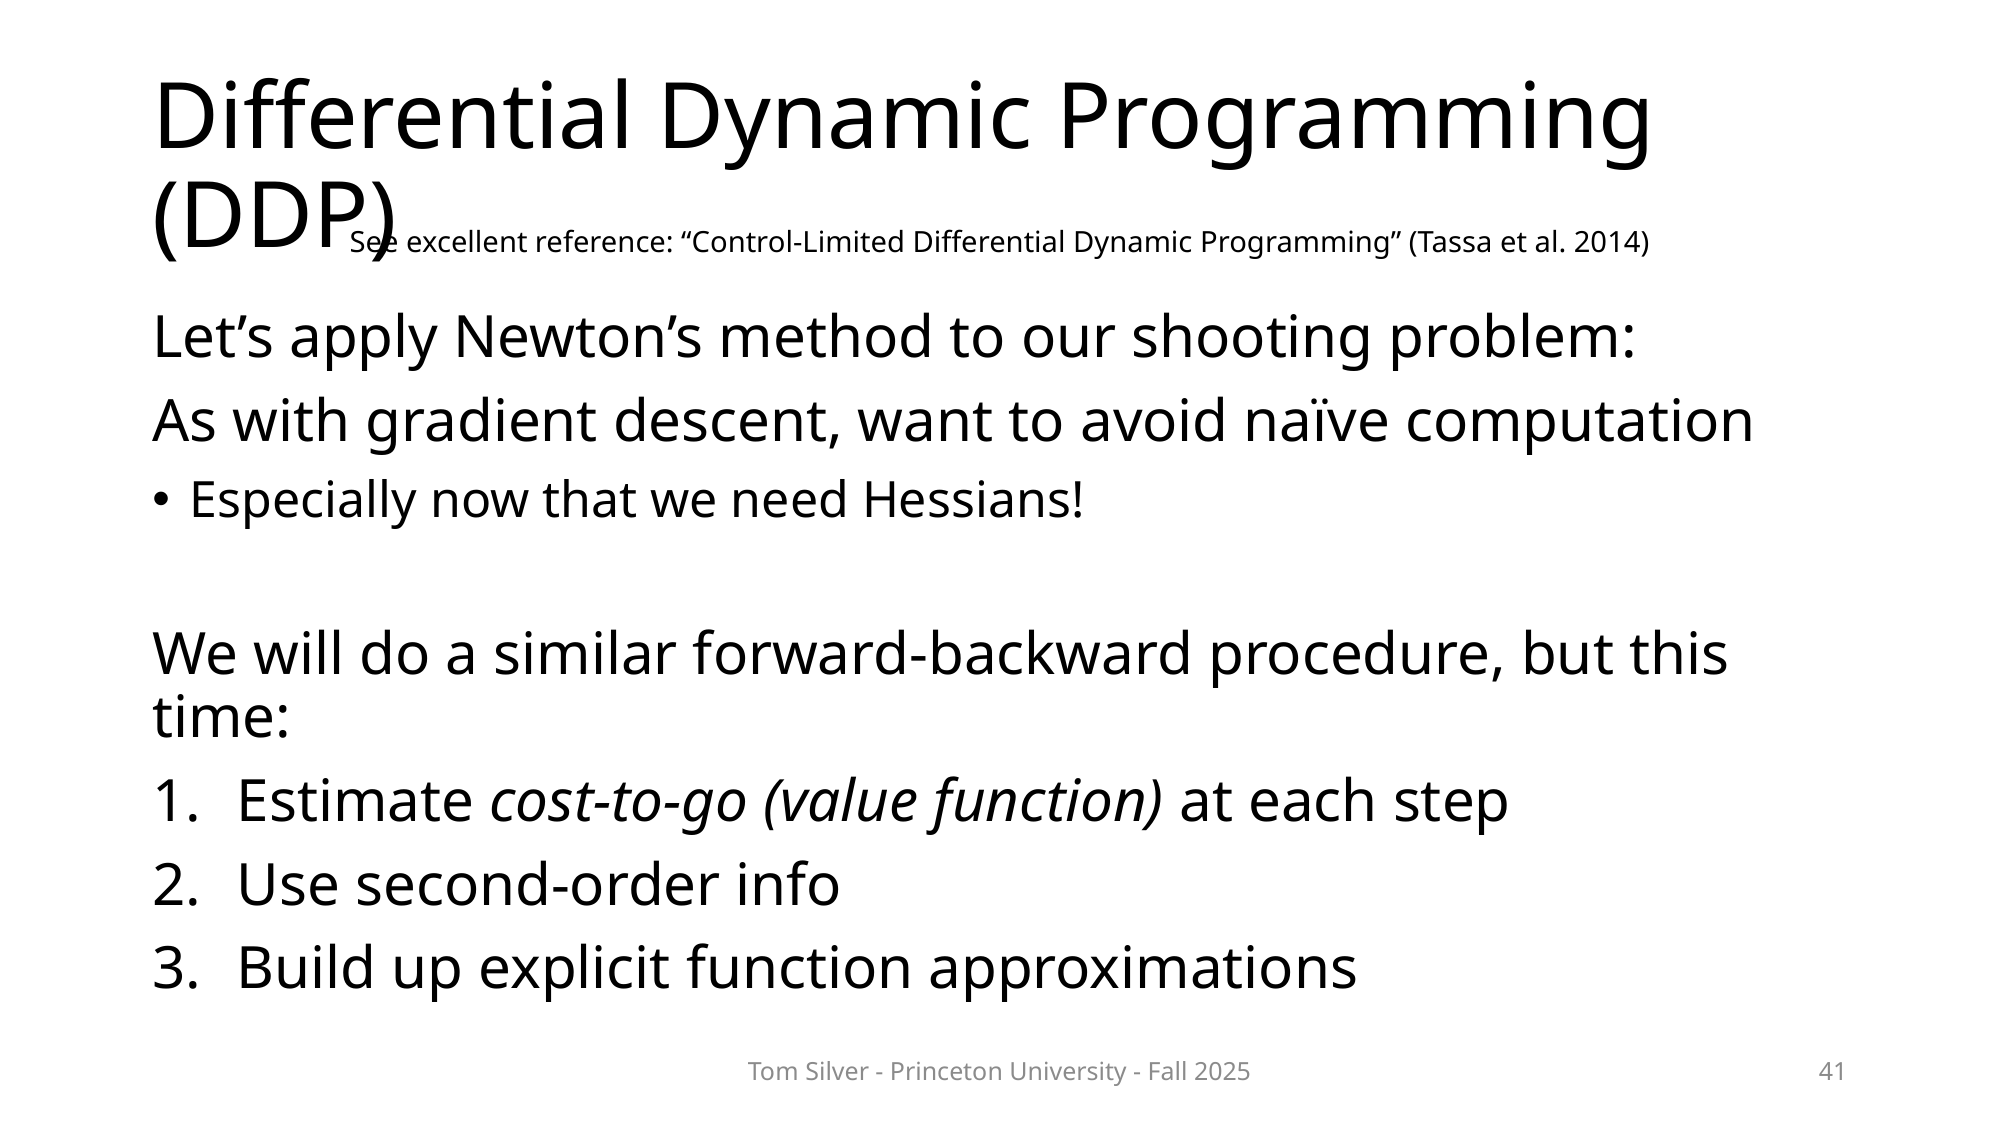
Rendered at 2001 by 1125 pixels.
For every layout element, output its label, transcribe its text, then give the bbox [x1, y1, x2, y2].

text_box See excellent reference: “Control-Limited Differential Dynamic Programming” (Tassa et al. 2014) [334, 215, 1666, 266]
slide_number 41 [1412, 1042, 1863, 1103]
title Differential Dynamic Programming (DDP) [137, 59, 1863, 278]
footer Tom Silver - Princeton University - Fall 2025 [662, 1042, 1338, 1103]
